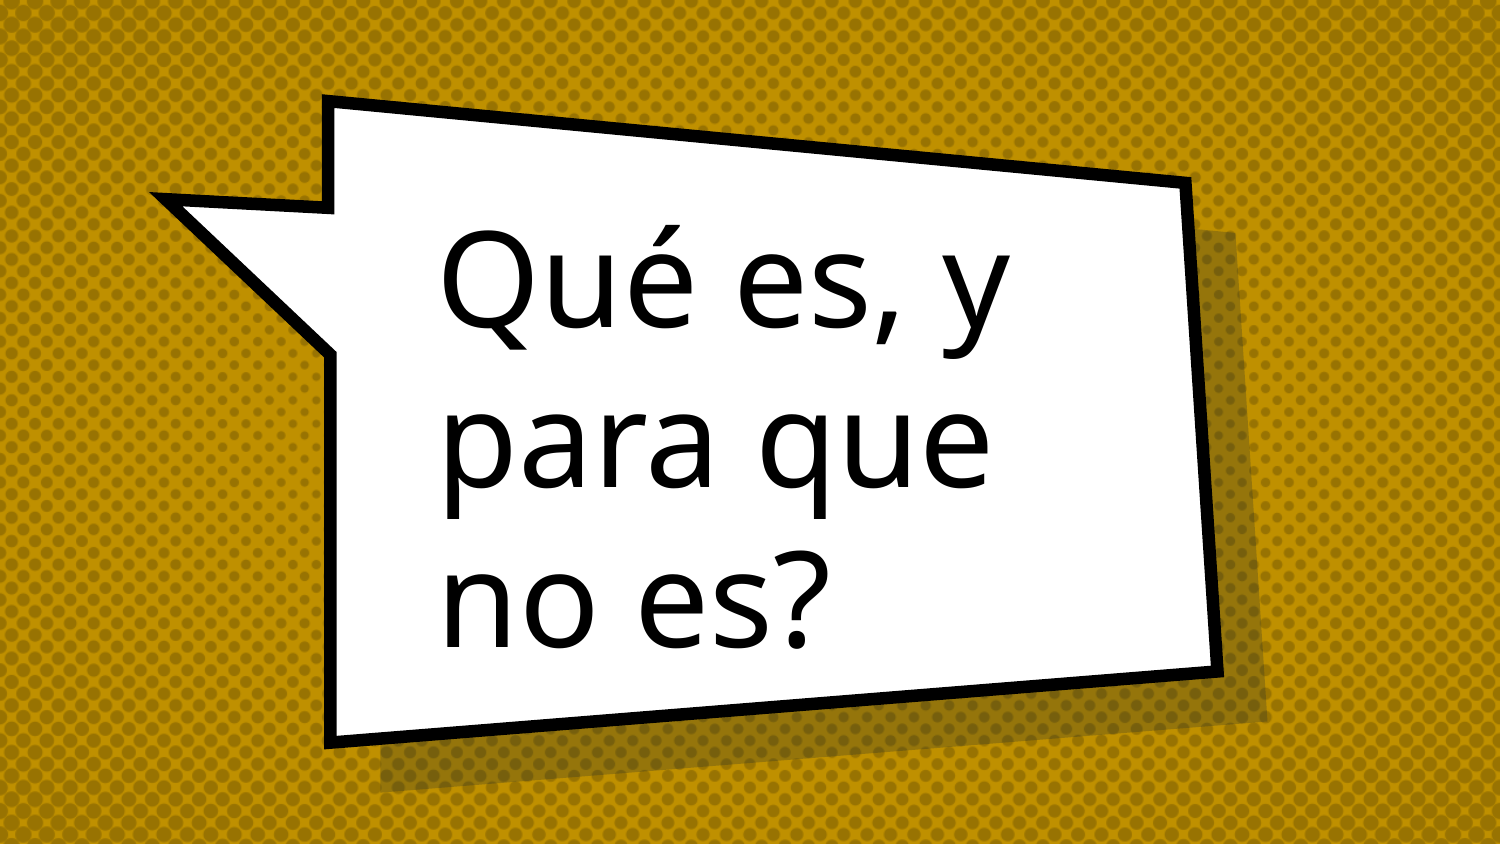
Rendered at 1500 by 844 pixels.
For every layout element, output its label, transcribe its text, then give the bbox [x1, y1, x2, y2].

title Qué es, y para que no es? [421, 339, 1123, 530]
